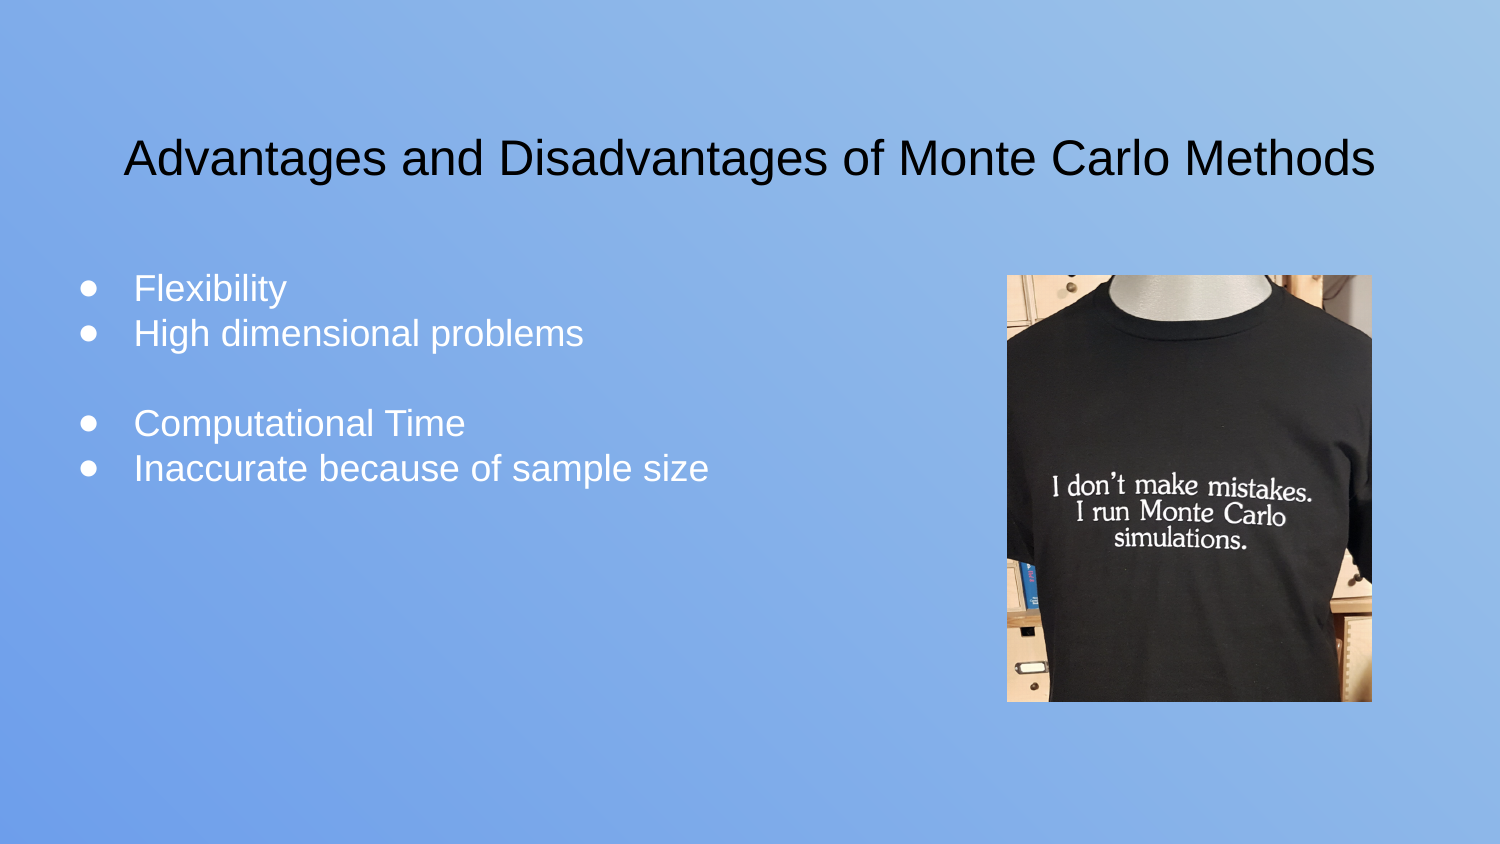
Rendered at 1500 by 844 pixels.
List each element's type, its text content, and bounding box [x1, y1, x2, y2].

title Advantages and Disadvantages of Monte Carlo Methods [43, 62, 1457, 250]
subtitle Flexibility High dimensional problems Computational Time Inaccurate because of sample size [43, 250, 1086, 729]
picture [1007, 275, 1373, 703]
